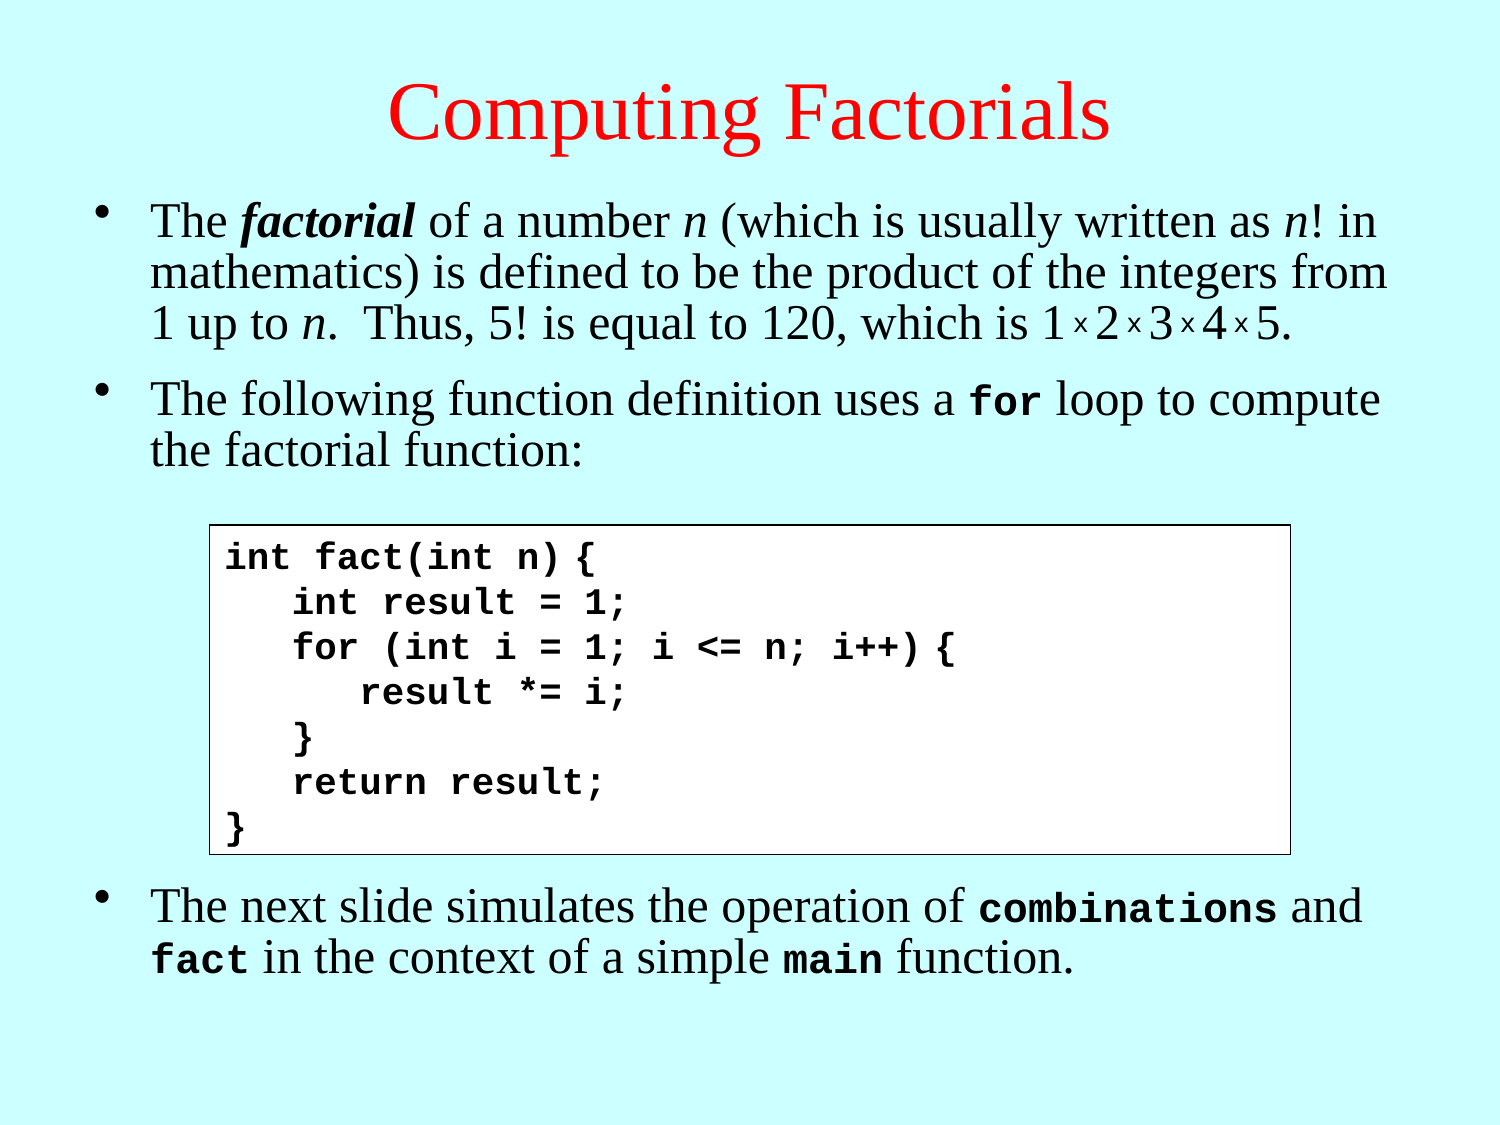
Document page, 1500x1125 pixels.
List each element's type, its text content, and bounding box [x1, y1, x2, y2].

text_box int fact(int n) { int result = 1; for (int i = 1; i <= n; i++) { result *= i; } return result; } [209, 524, 1291, 855]
text_box The factorial of a number n (which is usually written as n! in mathematics) is defined to be the product of the integers from 1 up to n. Thus, 5! is equal to 120, which is 1 x 2 x 3 x 4 x 5. The following function definition uses a for loop to compute the factorial function: The next slide simulates the operation of combinations and fact in the context of a simple main function. [79, 189, 1413, 1050]
title Computing Factorials [0, 12, 1500, 201]
